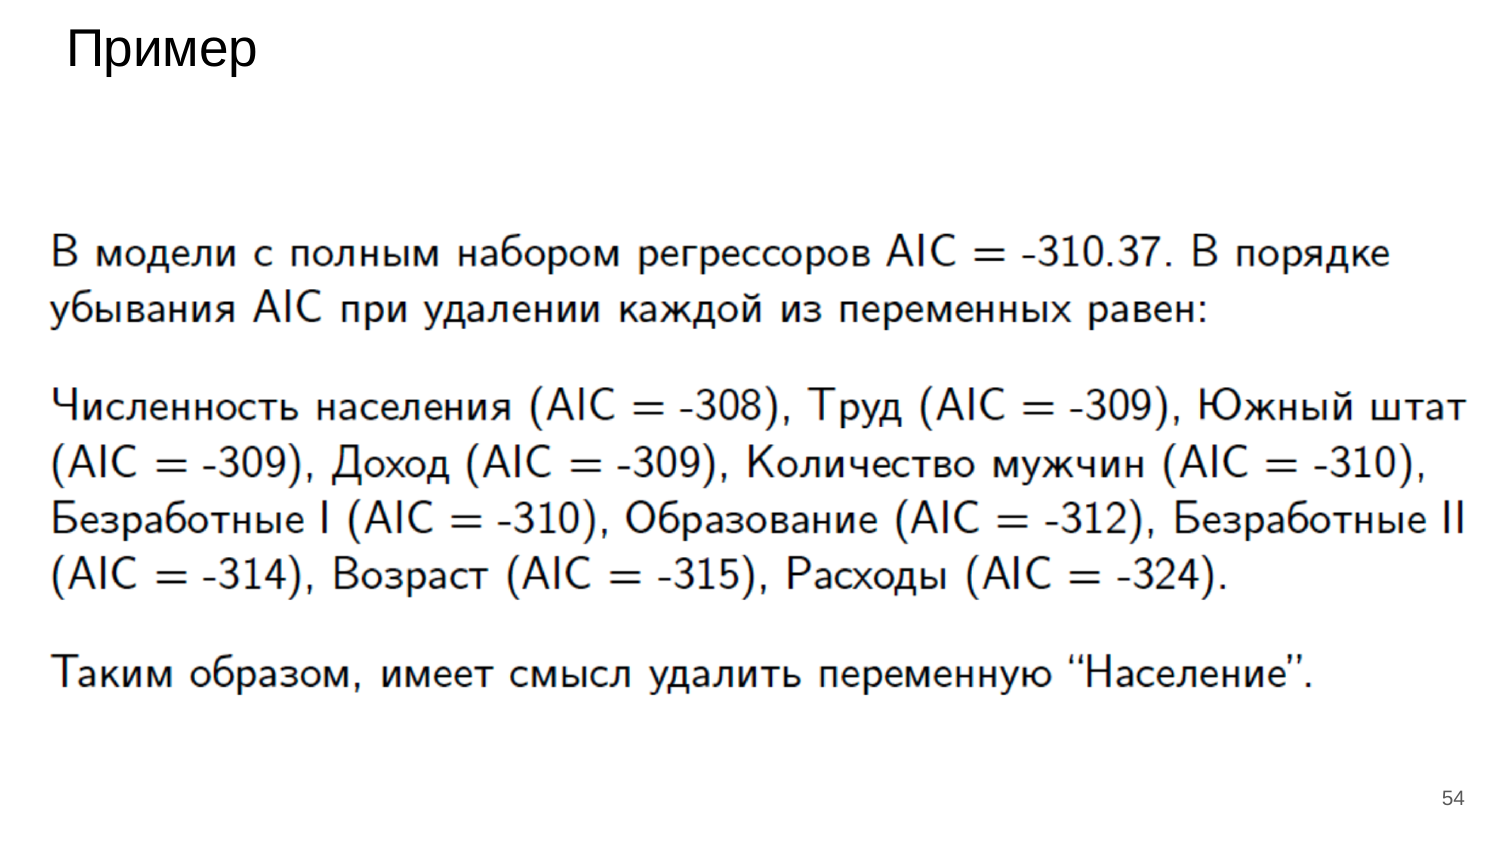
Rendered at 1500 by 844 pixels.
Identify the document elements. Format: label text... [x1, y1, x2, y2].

slide_number ‹#› [1389, 764, 1480, 830]
title Пример [51, 0, 1449, 92]
picture [41, 221, 1492, 703]
